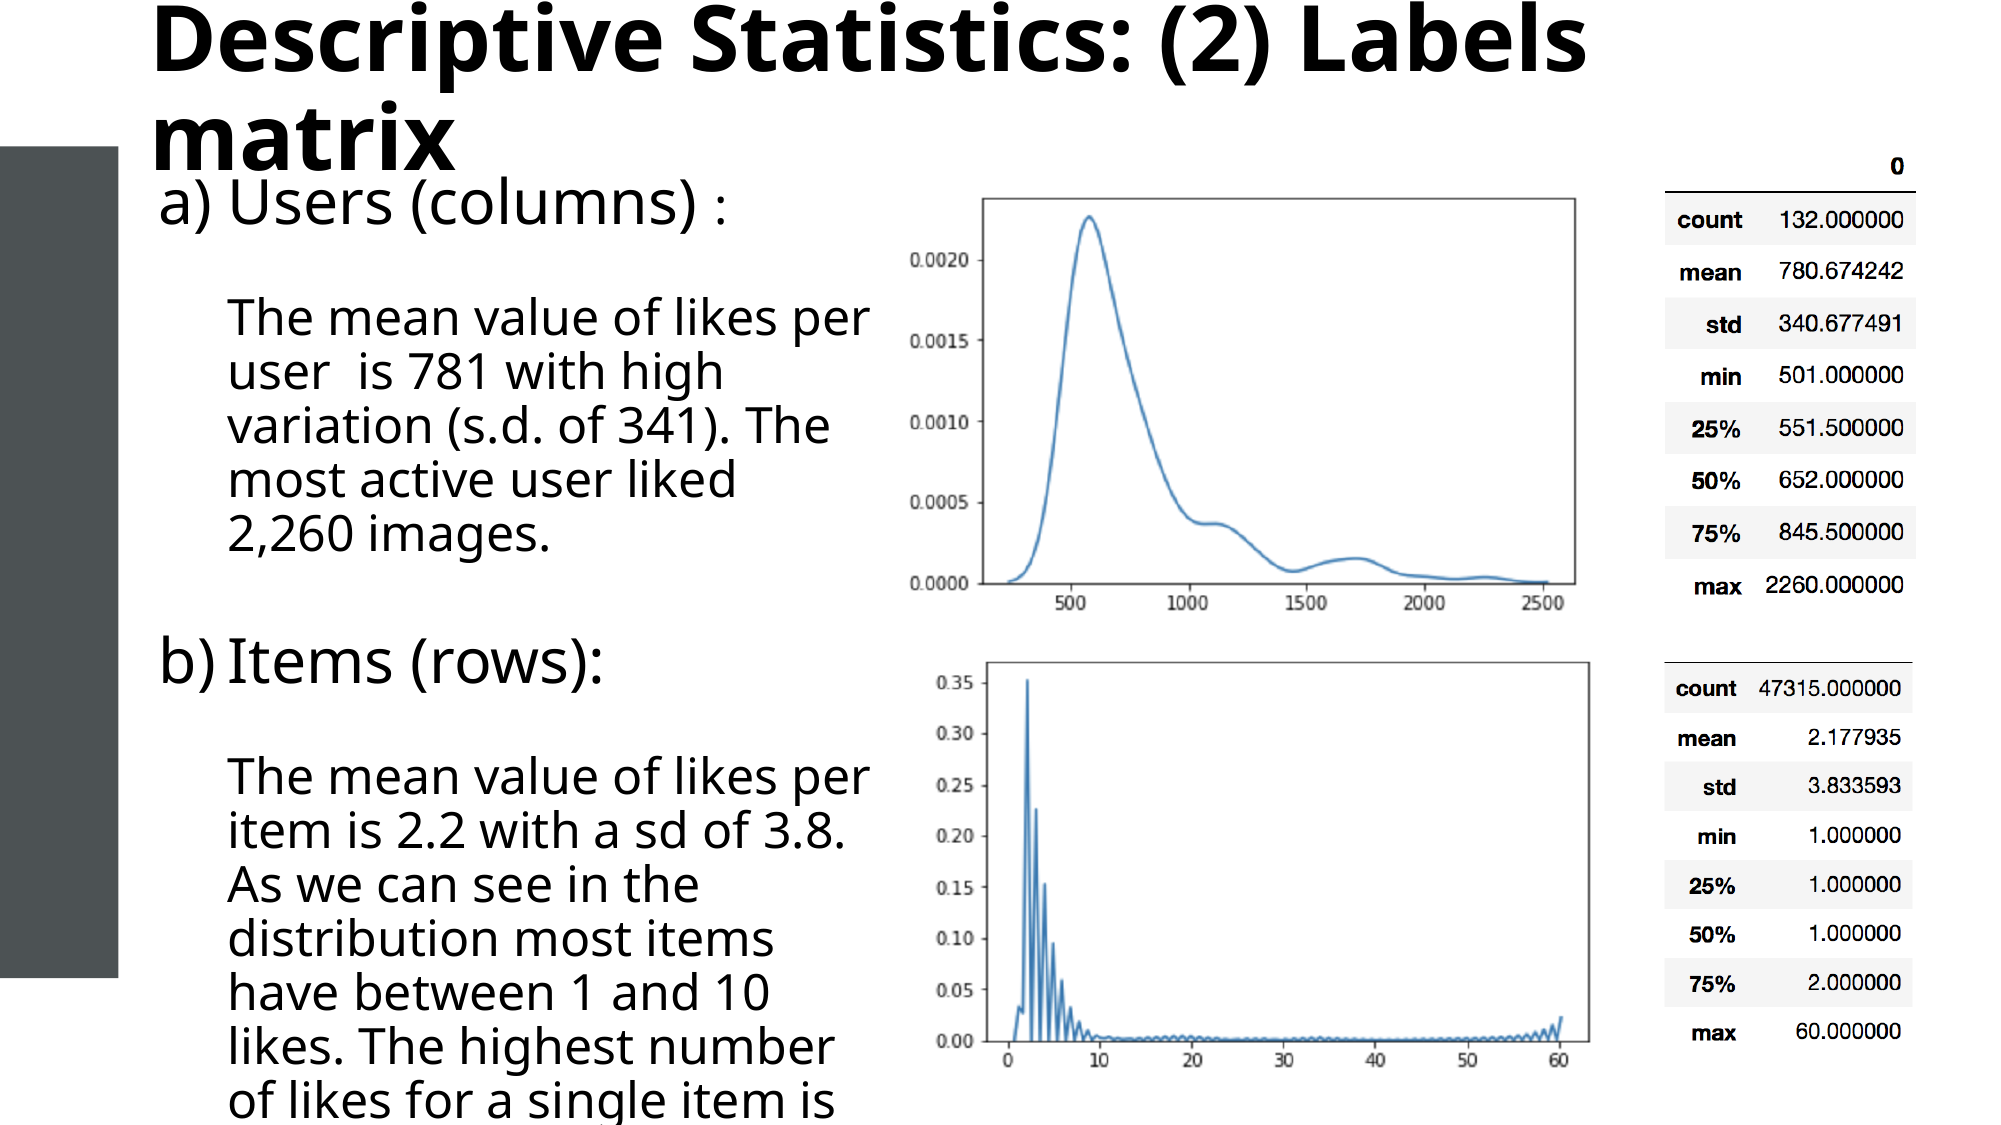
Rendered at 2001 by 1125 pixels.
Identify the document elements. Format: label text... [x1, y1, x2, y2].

picture [914, 641, 1925, 1089]
picture [1653, 145, 1959, 623]
picture [887, 168, 1627, 634]
text_box [0, 146, 119, 979]
title Descriptive Statistics: (2) Labels matrix [134, 0, 1731, 182]
list Users (columns) : The mean value of likes per user is 781 with high variation (s.d. of 341). The most active user liked 2,260 images. Items (rows): The mean value of likes per item is 2.2 with a sd of 3.8. As we can see in the distribution most items have between 1 and 10 likes. The highest number of likes for a single item is 60 likes. [137, 163, 889, 878]
